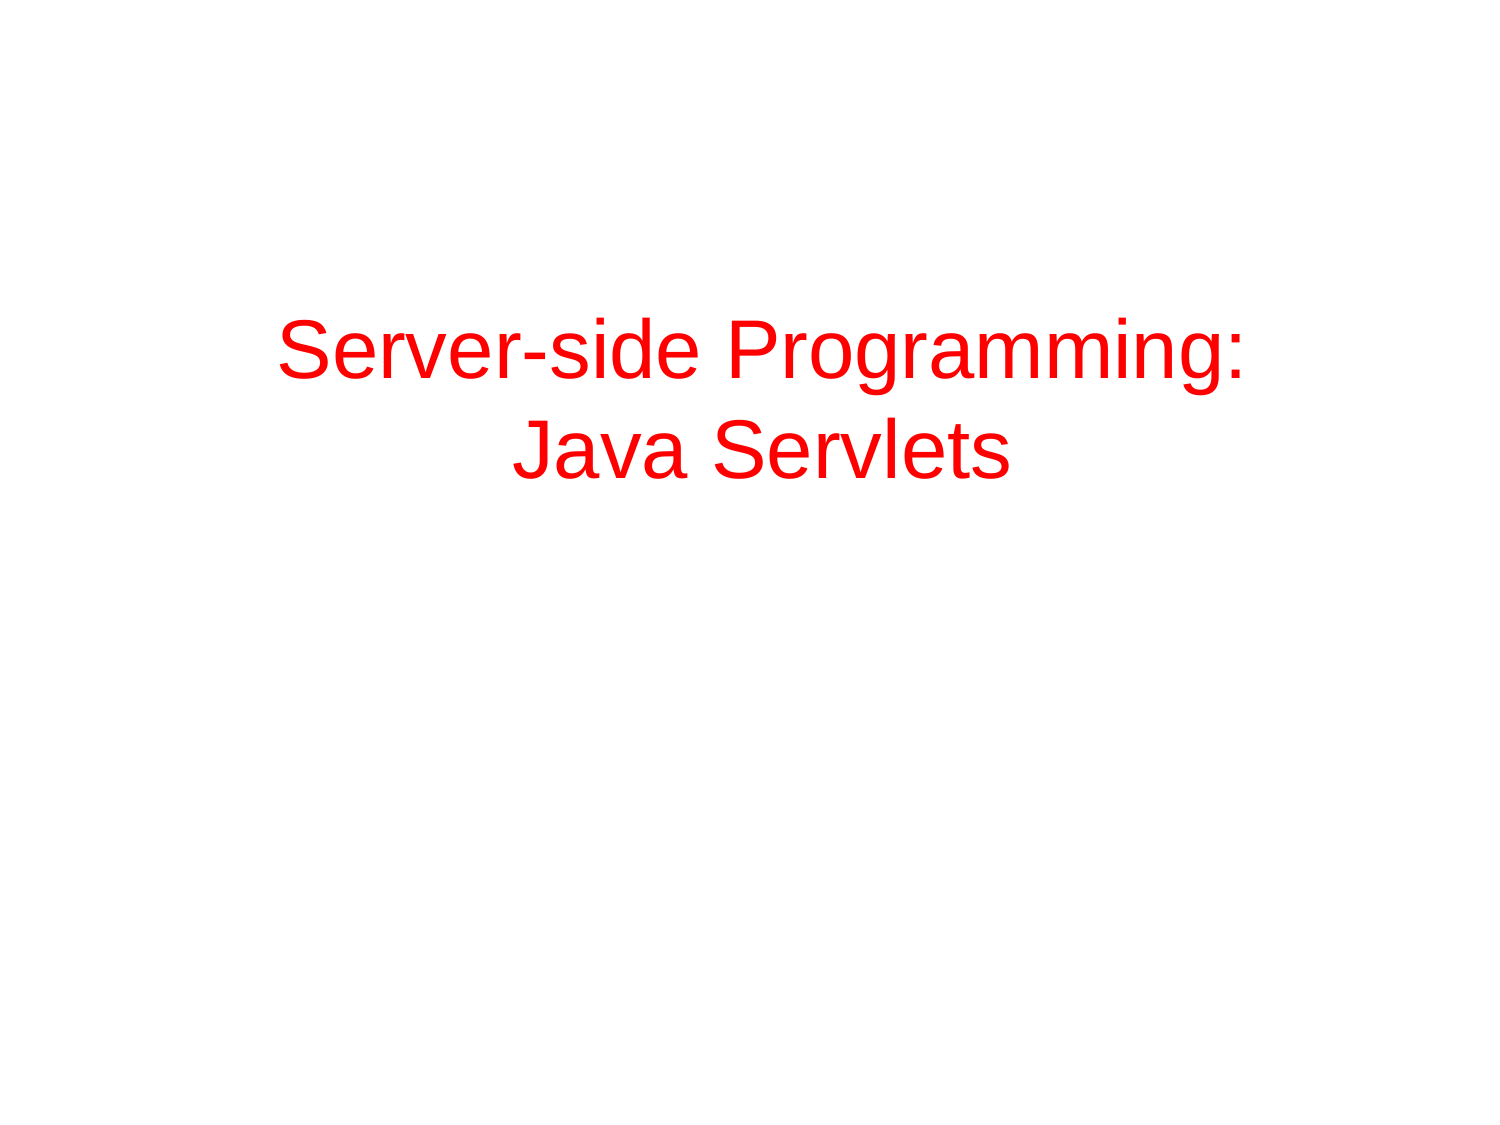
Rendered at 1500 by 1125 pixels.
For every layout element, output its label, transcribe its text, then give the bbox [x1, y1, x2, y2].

title Server-side Programming: Java Servlets [112, 224, 1413, 467]
